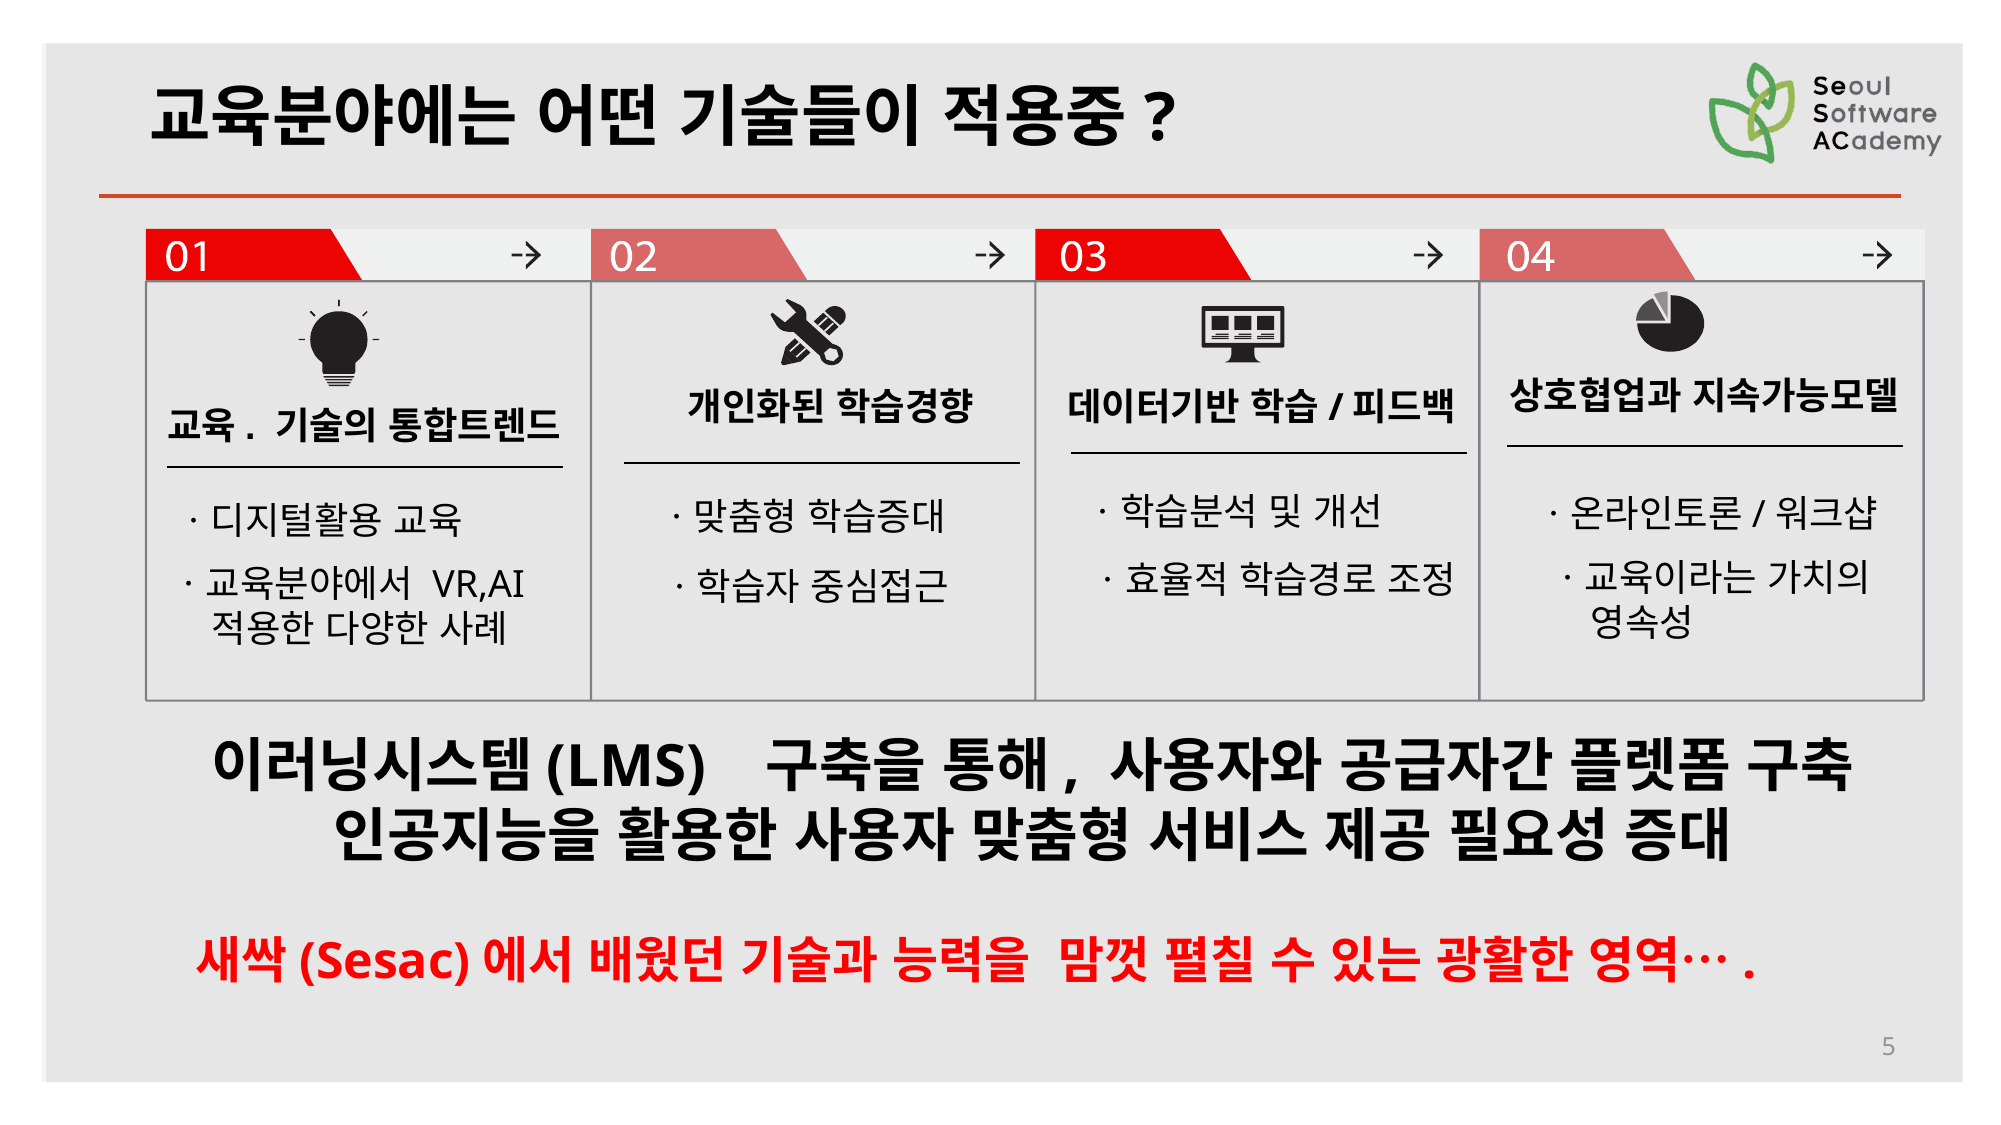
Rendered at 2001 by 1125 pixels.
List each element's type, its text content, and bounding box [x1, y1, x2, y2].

text_box [1507, 241, 1529, 272]
picture [1684, 35, 1997, 200]
slide_number 5 [1373, 1017, 1911, 1078]
text_box [1085, 241, 1106, 272]
text_box [525, 253, 537, 257]
text_box [145, 228, 362, 280]
text_box ㆍ교육분야에서 VR,AI 적용한 다양한 사례 [171, 559, 535, 650]
text_box [975, 253, 987, 257]
text_box 교육. 기술의 통합트렌드 [167, 402, 562, 448]
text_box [770, 299, 846, 366]
text_box [1877, 253, 1888, 257]
text_box 상호협업과 지속가능모델 [1509, 372, 1911, 418]
text_box [776, 228, 1035, 280]
text_box 새싹(Sesac)에서 배웠던 기술과 능력을 맘껏 펼칠 수 있는 광활한 영역…. [180, 920, 1939, 996]
text_box ㆍ디지털활용 교육 [176, 496, 463, 542]
text_box [635, 241, 656, 271]
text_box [1636, 291, 1705, 352]
text_box [1413, 253, 1425, 257]
text_box [1877, 240, 1893, 270]
text_box [144, 281, 148, 701]
text_box [331, 228, 591, 280]
text_box ㆍ교육이라는 가치의 영속성 [1550, 553, 1882, 644]
text_box ㆍ효율적 학습경로 조정 [1090, 556, 1457, 602]
text_box 개인화된 학습경향 [687, 383, 975, 429]
text_box [1220, 228, 1479, 280]
text_box 교육분야에는 어떤 기술들이 적용중? [134, 66, 1342, 161]
text_box 데이터기반 학습/피드백 [1067, 383, 1457, 429]
text_box [1035, 228, 1252, 280]
text_box ㆍ학습자 중심접근 [662, 563, 949, 609]
text_box [166, 241, 188, 272]
text_box [511, 253, 523, 257]
text_box [525, 240, 542, 270]
text_box [1862, 253, 1874, 257]
text_box [194, 241, 205, 271]
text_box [298, 299, 380, 387]
text_box [1427, 253, 1439, 257]
text_box ㆍ온라인토론/워크샵 [1535, 489, 1879, 535]
text_box [1531, 241, 1555, 271]
text_box 이러닝시스템(LMS) 구축을 통해, 사용자와 공급자간 플렛폼 구축 인공지능을 활용한 사용자 맞춤형 서비스 제공 필요성 증대 [134, 720, 1931, 876]
text_box [1664, 228, 1925, 280]
text_box [989, 253, 1001, 257]
text_box [589, 283, 593, 699]
text_box [610, 241, 633, 272]
text_box [1479, 228, 1696, 280]
text_box [1427, 240, 1444, 270]
text_box ㆍ맞춤형 학습증대 [659, 492, 947, 538]
text_box [989, 240, 1006, 270]
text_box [1201, 306, 1285, 363]
text_box ㆍ학습분석 및 개선 [1085, 488, 1384, 534]
text_box [1061, 241, 1083, 272]
text_box [591, 228, 808, 280]
